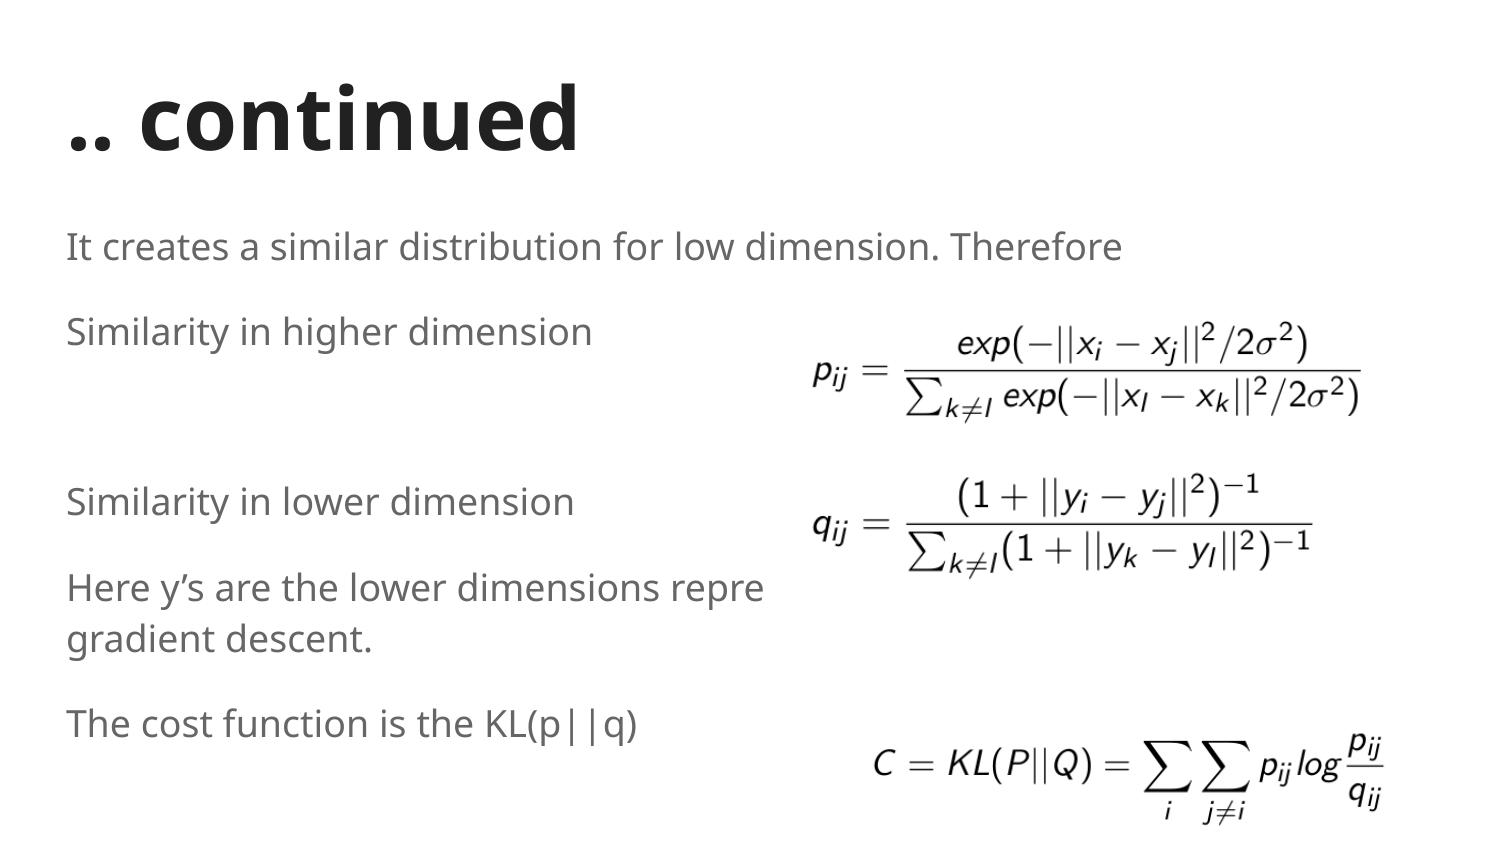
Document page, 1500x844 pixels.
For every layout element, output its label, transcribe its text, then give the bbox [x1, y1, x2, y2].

picture [828, 714, 1427, 836]
picture [763, 290, 1427, 614]
list It creates a similar distribution for low dimension. Therefore Similarity in higher dimension Similarity in lower dimension Here y’s are the lower dimensions representations that are learned using gradient descent. The cost function is the KL(p||q) [51, 201, 1449, 750]
title .. continued [51, 48, 1449, 180]
